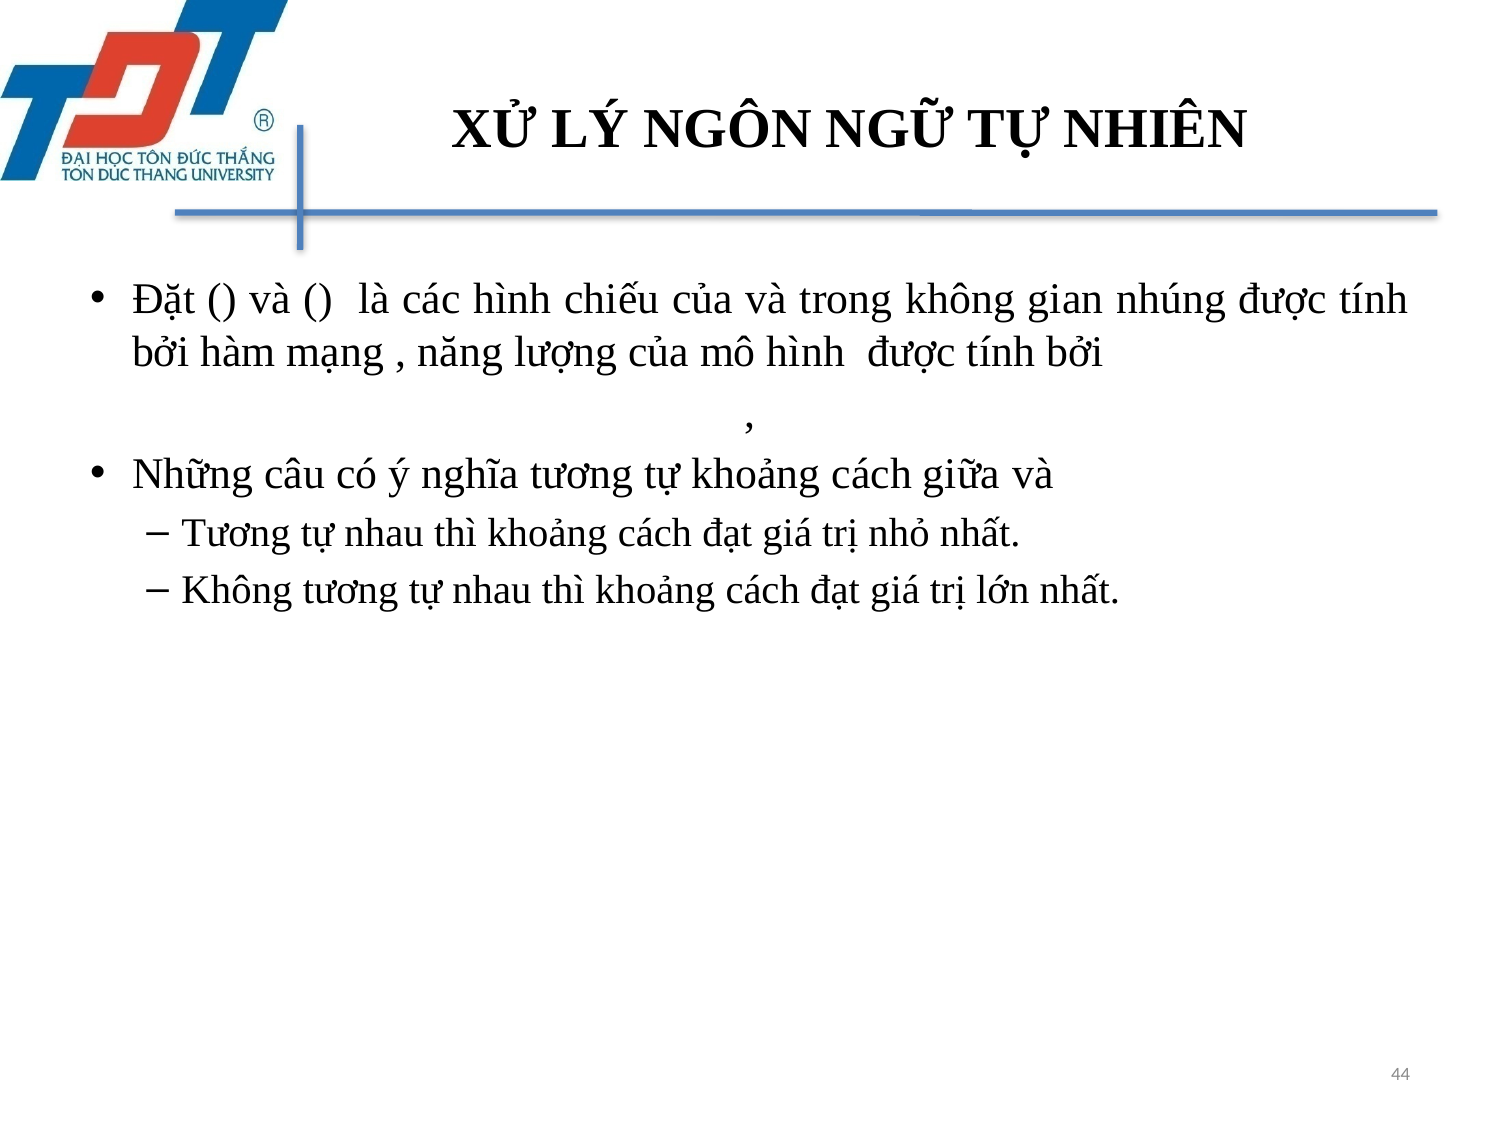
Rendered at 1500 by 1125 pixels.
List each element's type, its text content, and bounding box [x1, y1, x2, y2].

slide_number 44 [1074, 1042, 1425, 1103]
picture [0, 0, 288, 181]
title XỬ LÝ NGÔN NGỮ TỰ NHIÊN [174, 31, 1500, 219]
